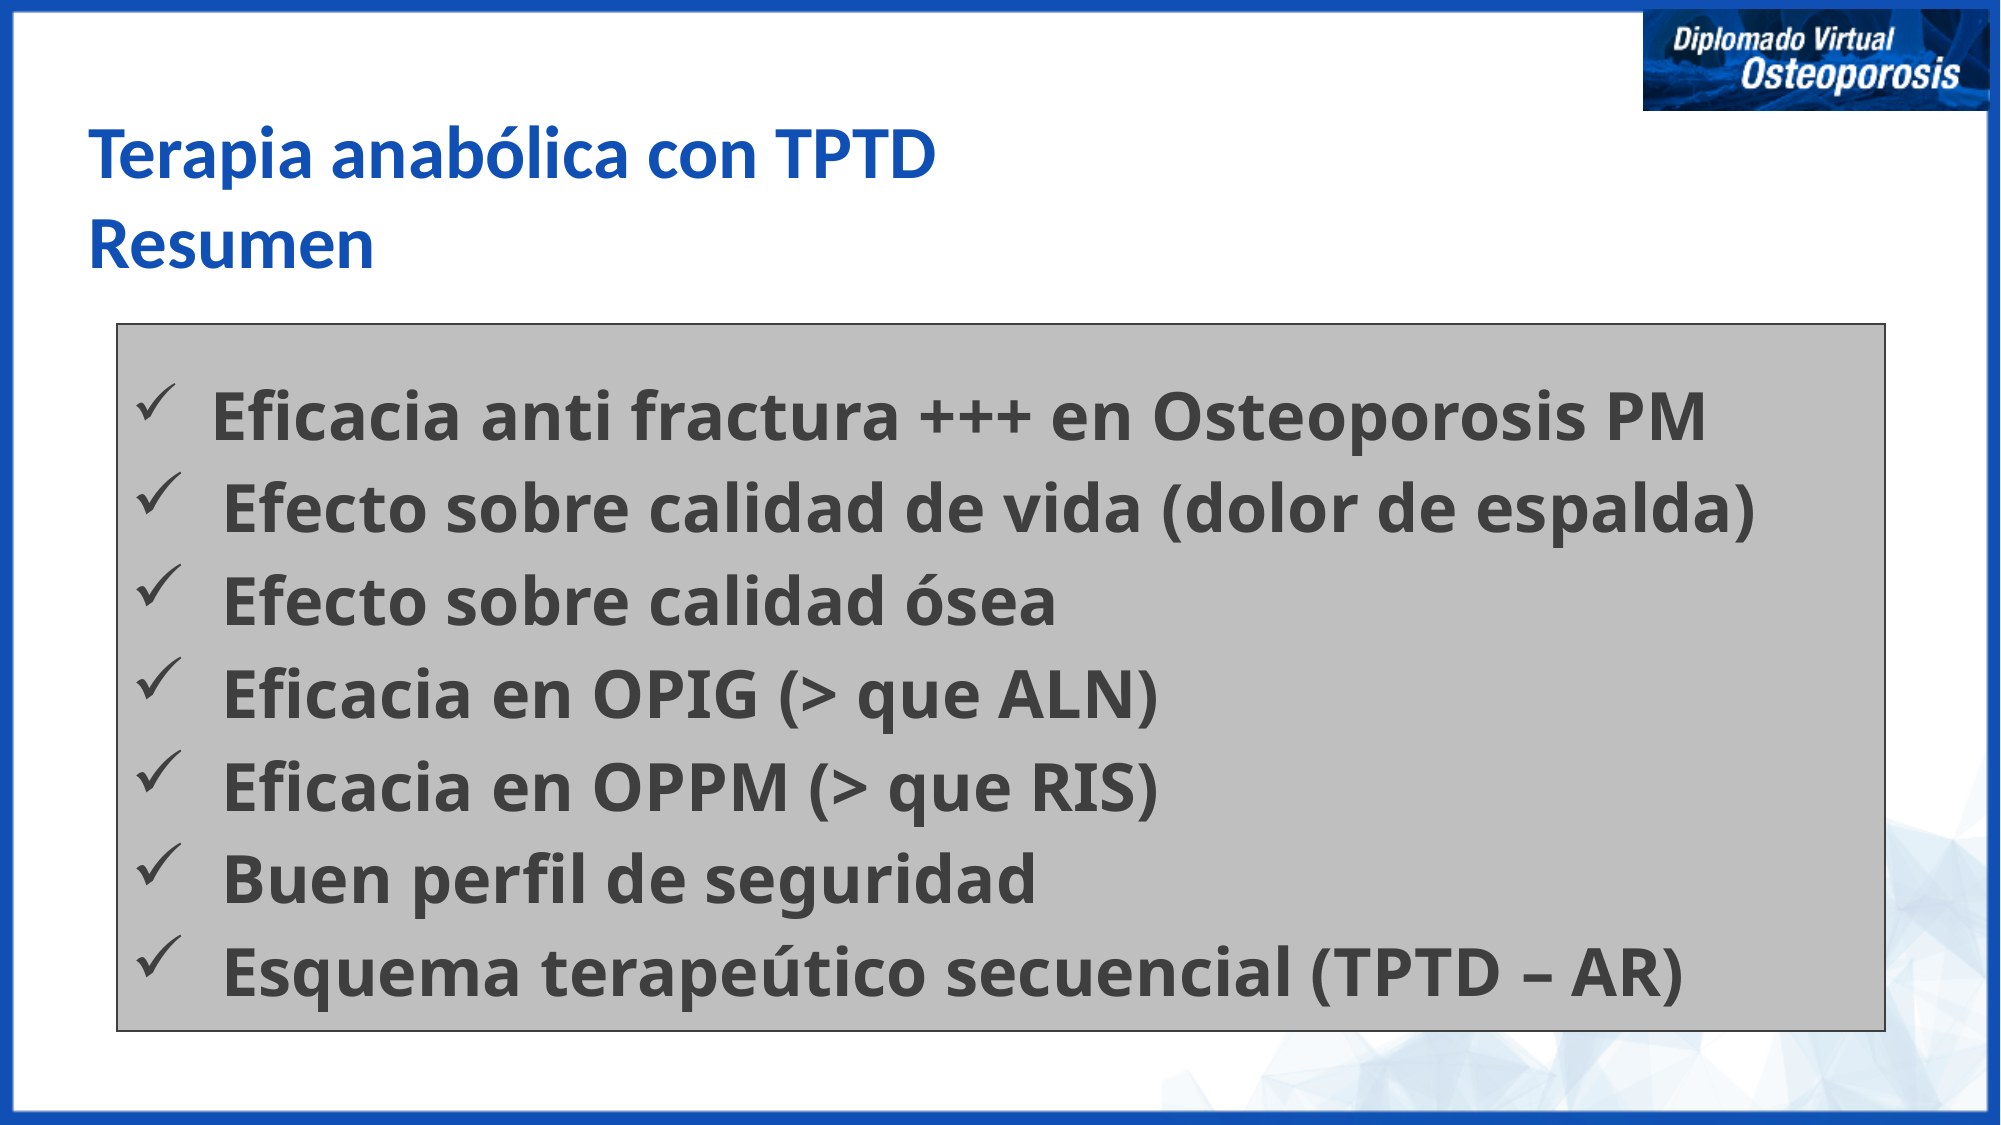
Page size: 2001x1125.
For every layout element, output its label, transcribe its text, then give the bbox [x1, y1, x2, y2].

text_box Eficacia anti fractura +++ en Osteoporosis PM Efecto sobre calidad de vida (dolor de espalda) Efecto sobre calidad ósea Eficacia en OPIG (> que ALN) Eficacia en OPPM (> que RIS) Buen perfil de seguridad Esquema terapeútico secuencial (TPTD – AR) [116, 324, 1885, 1031]
list Terapia anabólica con TPTD Resumen [73, 96, 1564, 394]
picture [0, 0, 2001, 1125]
